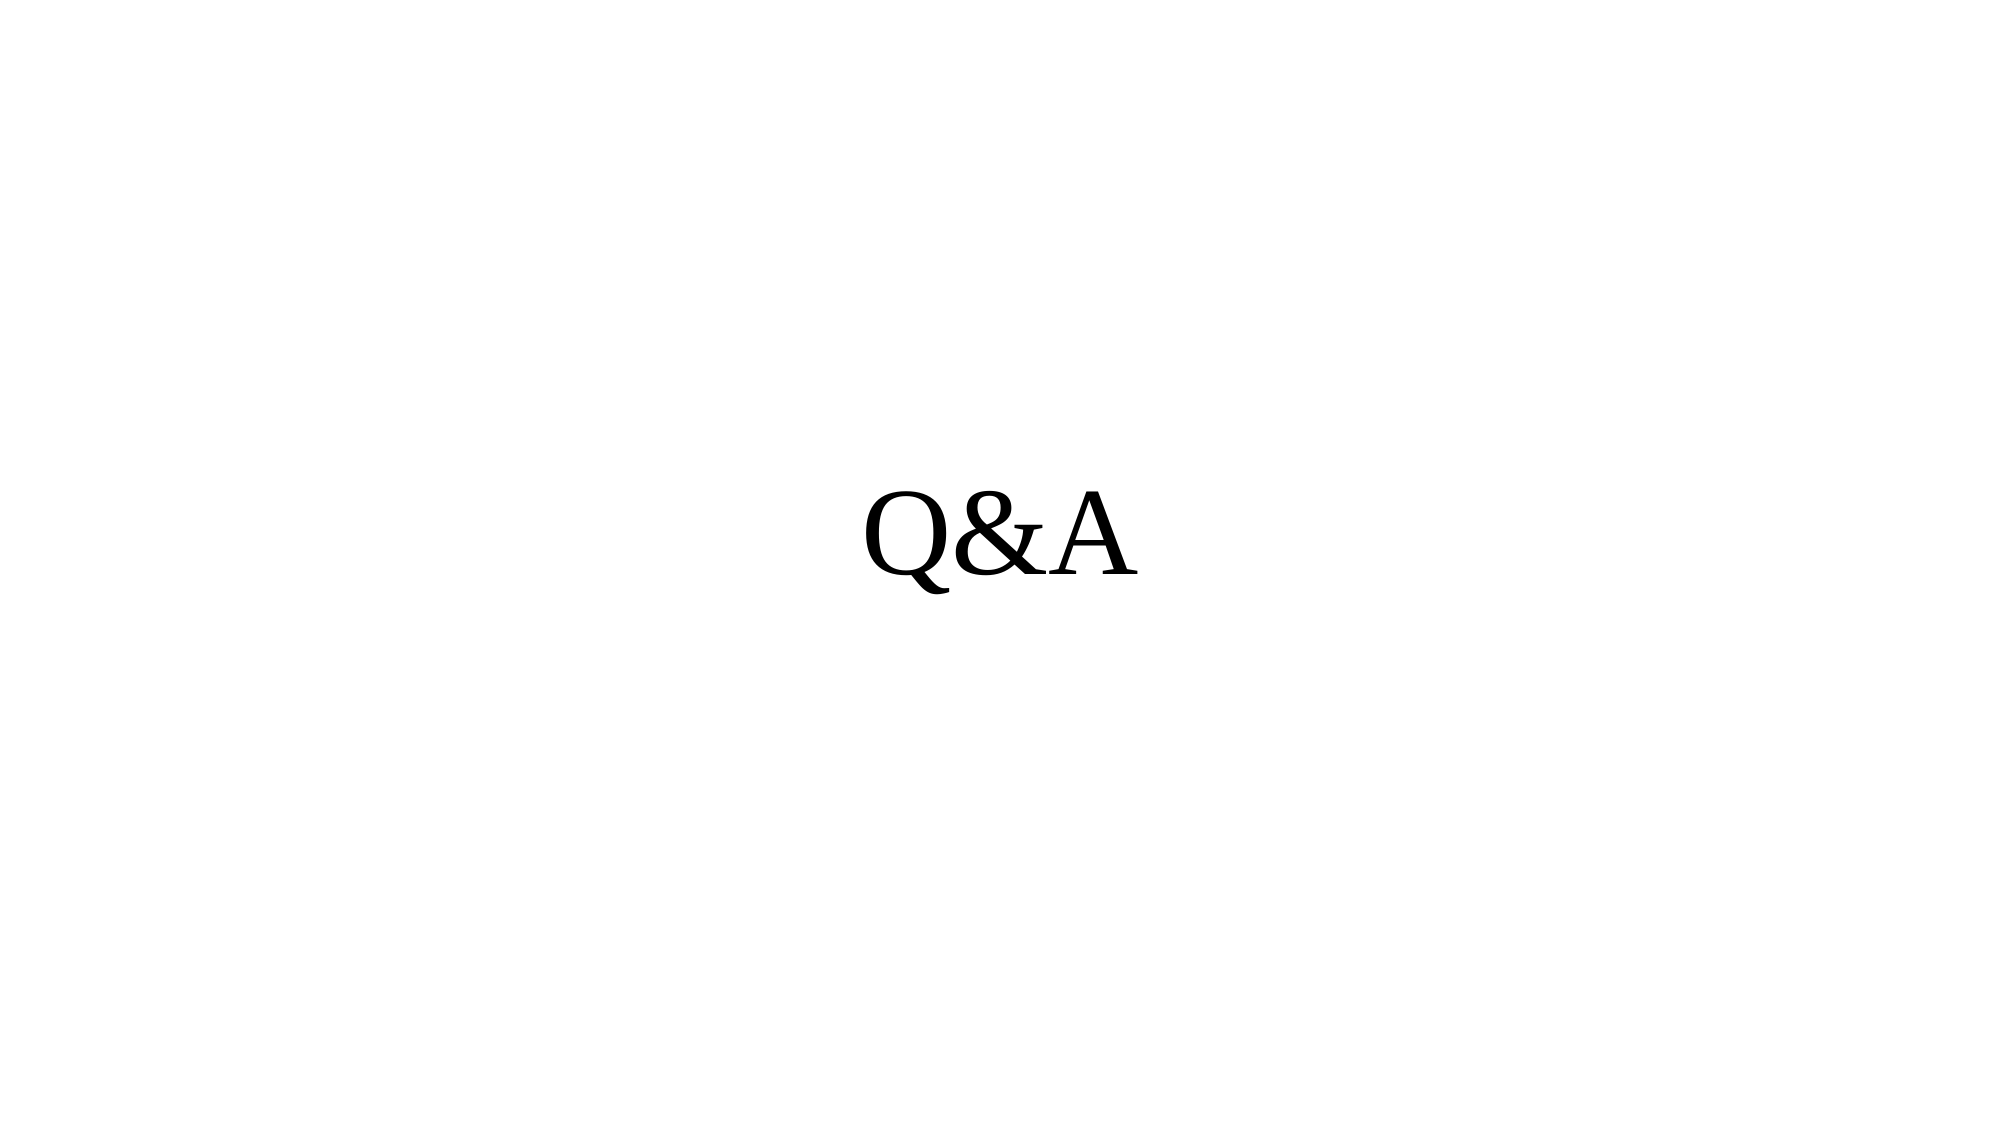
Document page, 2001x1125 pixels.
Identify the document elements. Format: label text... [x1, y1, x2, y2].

text_box Q&A [846, 442, 1154, 607]
